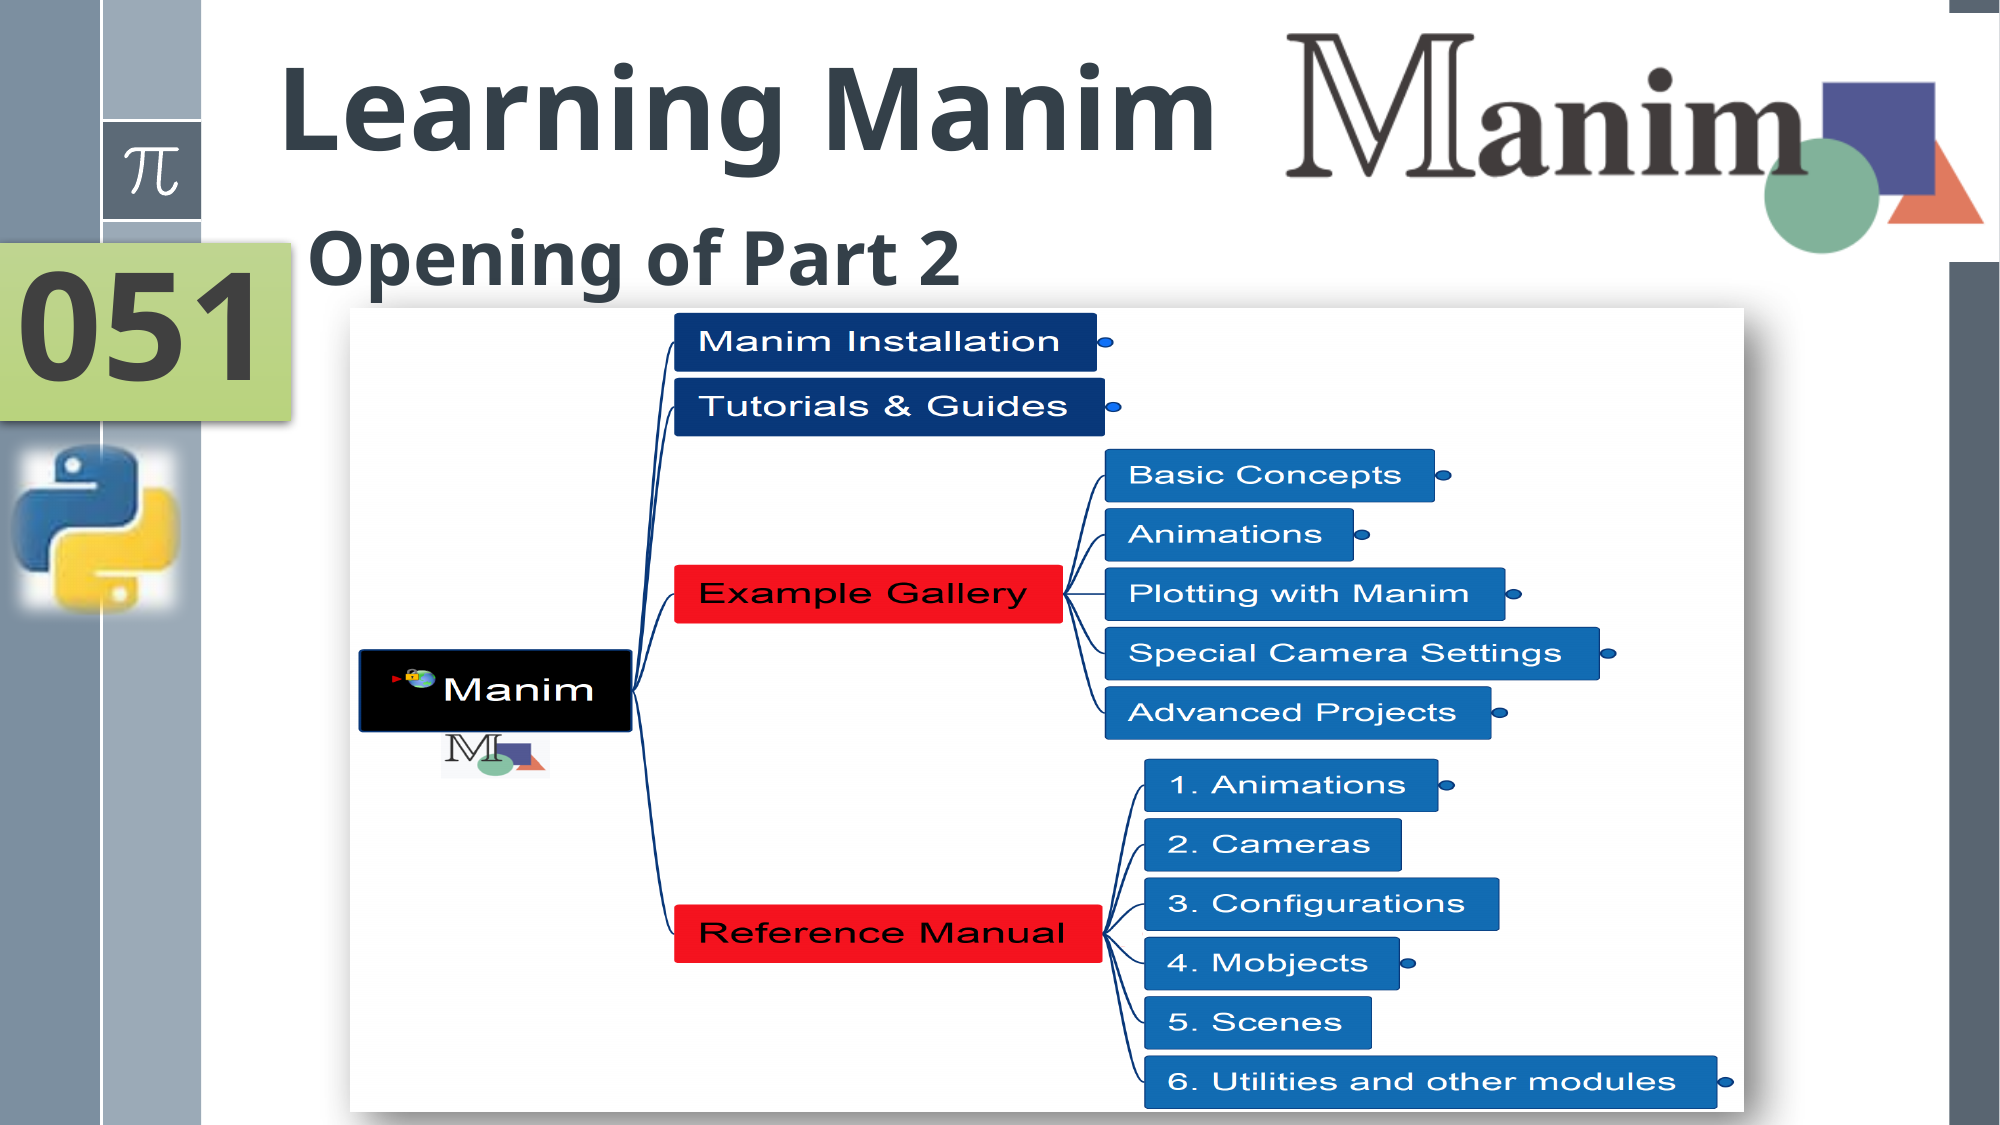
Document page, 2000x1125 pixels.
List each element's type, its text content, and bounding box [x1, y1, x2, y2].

picture [350, 308, 1744, 1112]
text_box 051 [0, 243, 291, 421]
text_box Opening of Part 2 [290, 184, 1896, 309]
title Learning Manim [261, 42, 1274, 185]
picture [1274, 13, 2000, 262]
picture [3, 432, 193, 627]
